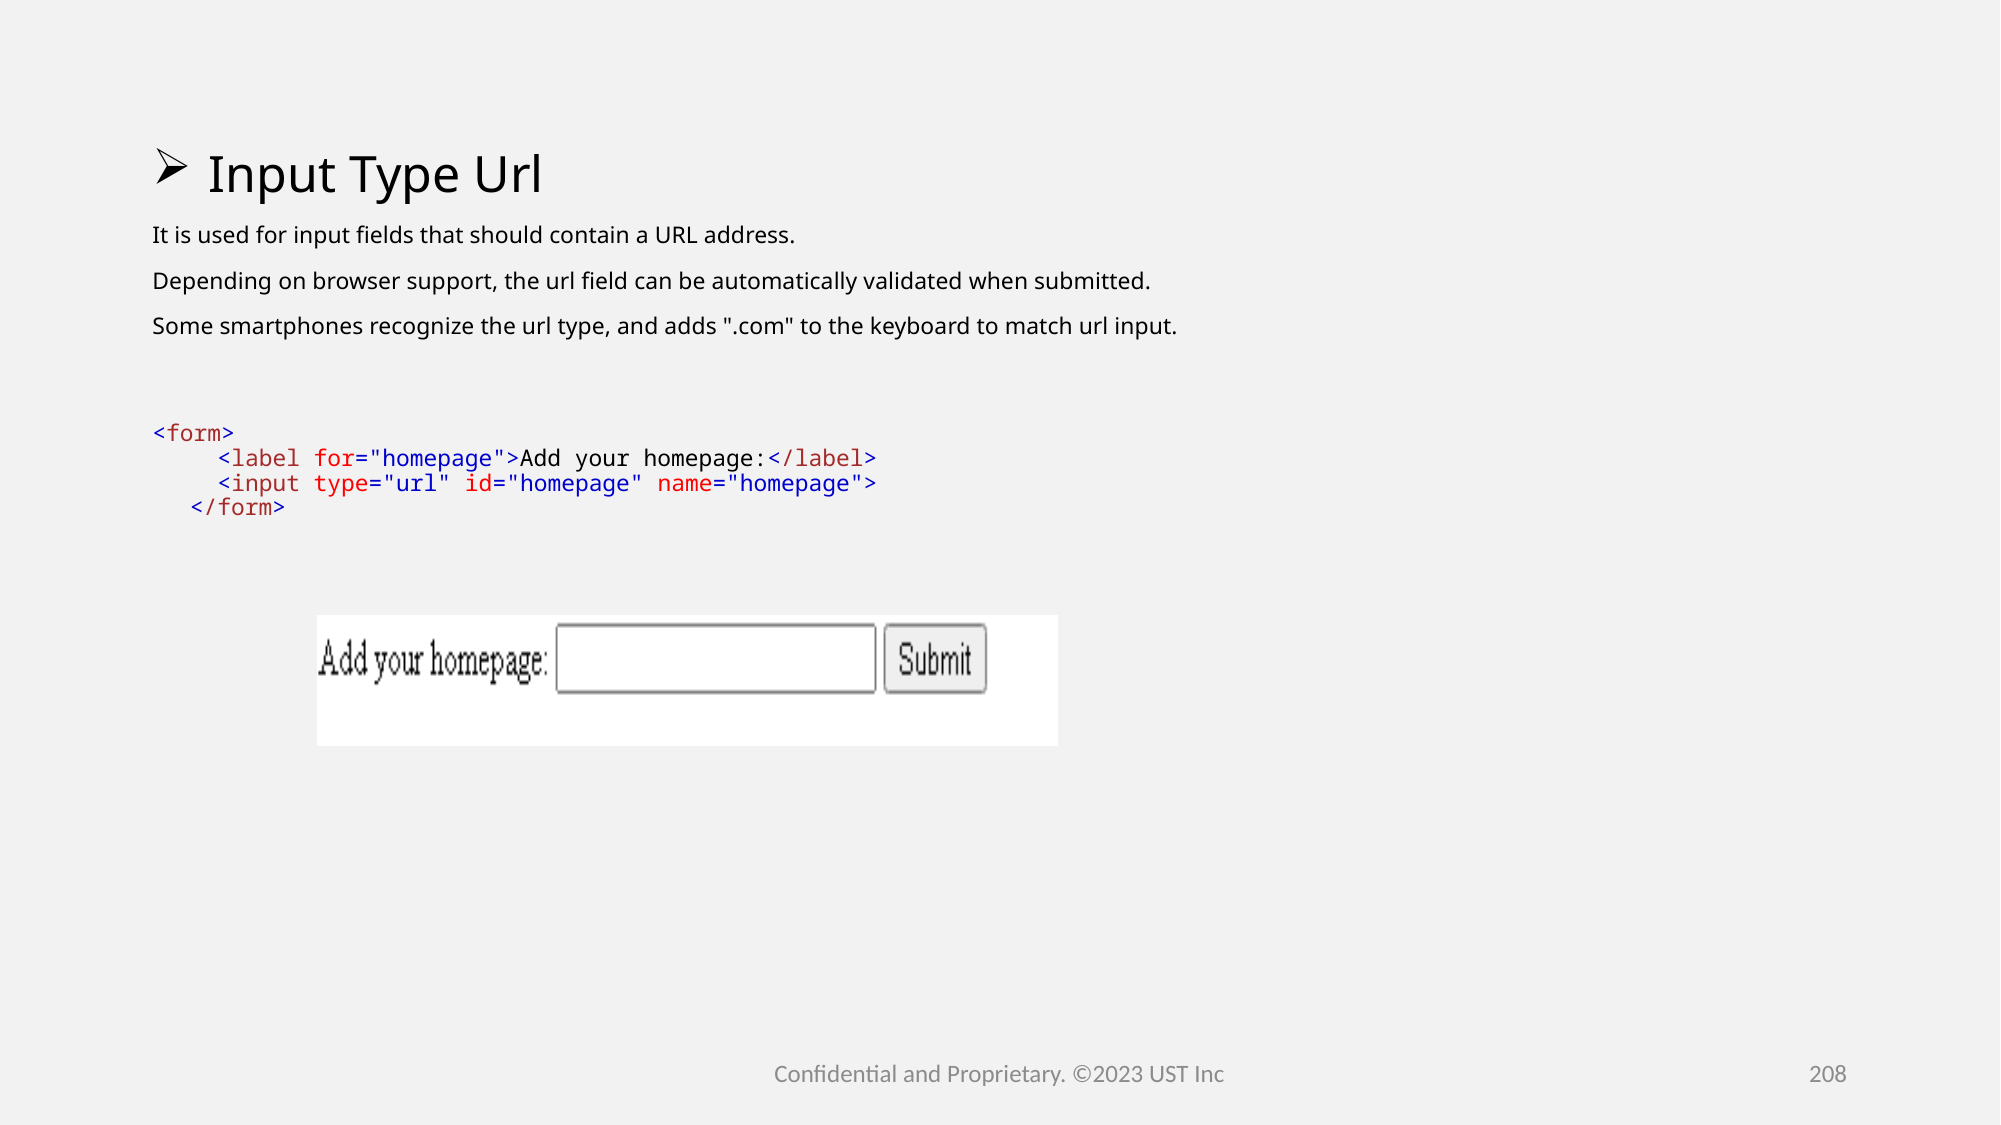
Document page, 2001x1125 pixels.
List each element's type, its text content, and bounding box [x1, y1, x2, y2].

footer Confidential and Proprietary. ©2023 UST Inc [662, 1042, 1338, 1103]
slide_number 208 [1412, 1042, 1863, 1103]
picture [317, 615, 1058, 746]
list Input Type Url It is used for input fields that should contain a URL address. Depending on browser support, the url field can be automatically validated when submitted. Some smartphones recognize the url type, and adds ".com" to the keyboard to match url input. <form> <label for="homepage">Add your homepage:</label> <input type="url" id="homepage" name="homepage"> </form> [137, 141, 1863, 1014]
